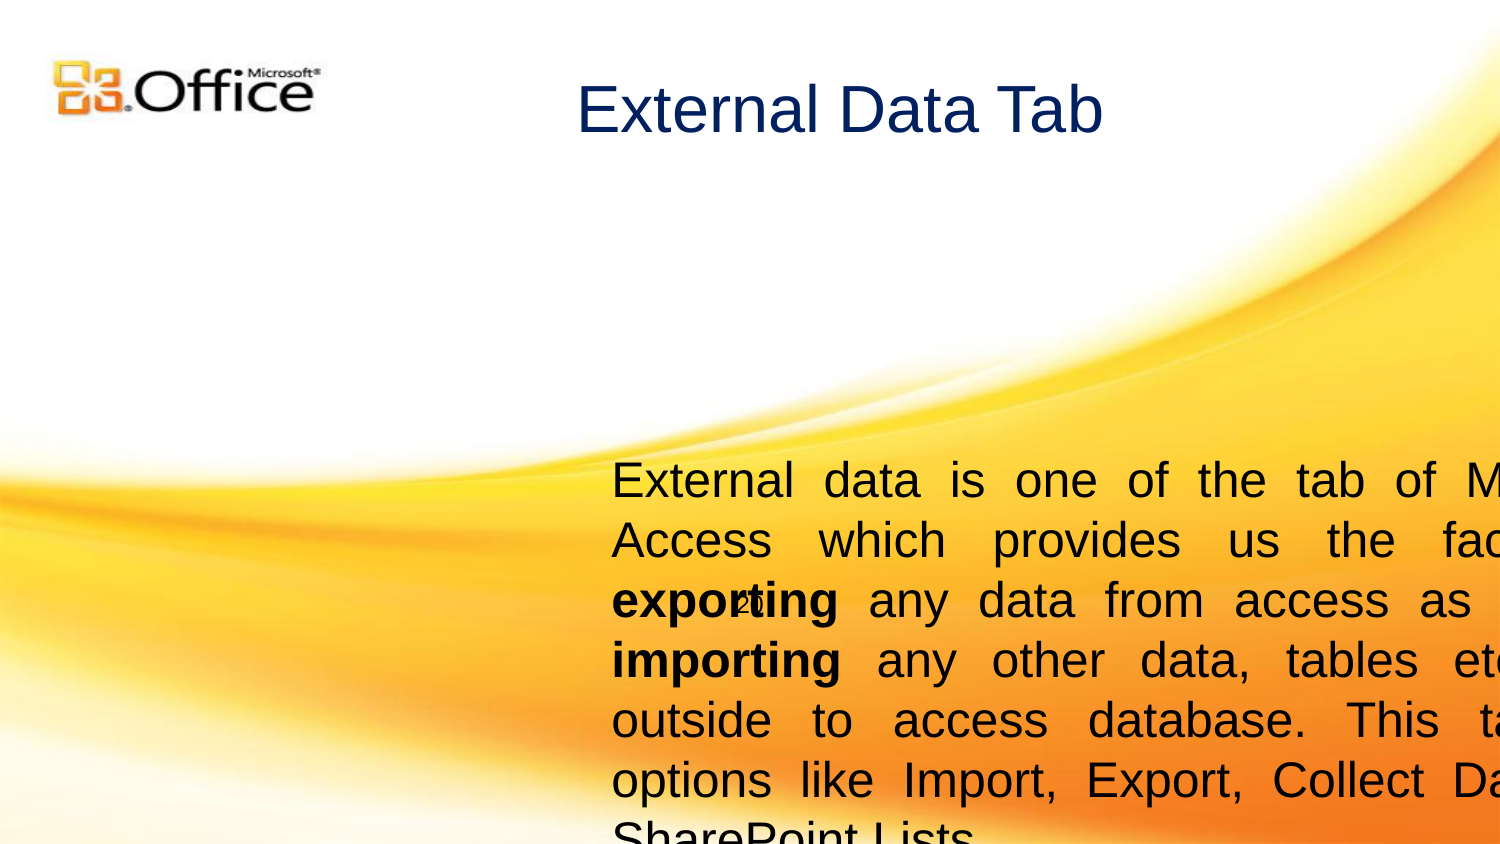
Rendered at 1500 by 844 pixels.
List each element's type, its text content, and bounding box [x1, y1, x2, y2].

footer 20 [425, 586, 1075, 621]
list External Data Tab [561, 58, 1124, 131]
picture [0, 0, 1500, 844]
list External data is one of the tab of Microsoft Access which provides us the facility of exporting any data from access as well as importing any other data, tables etc. from outside to access database. This tab has options like Import, Export, Collect Data and SharePoint Lists. [596, 439, 1500, 579]
